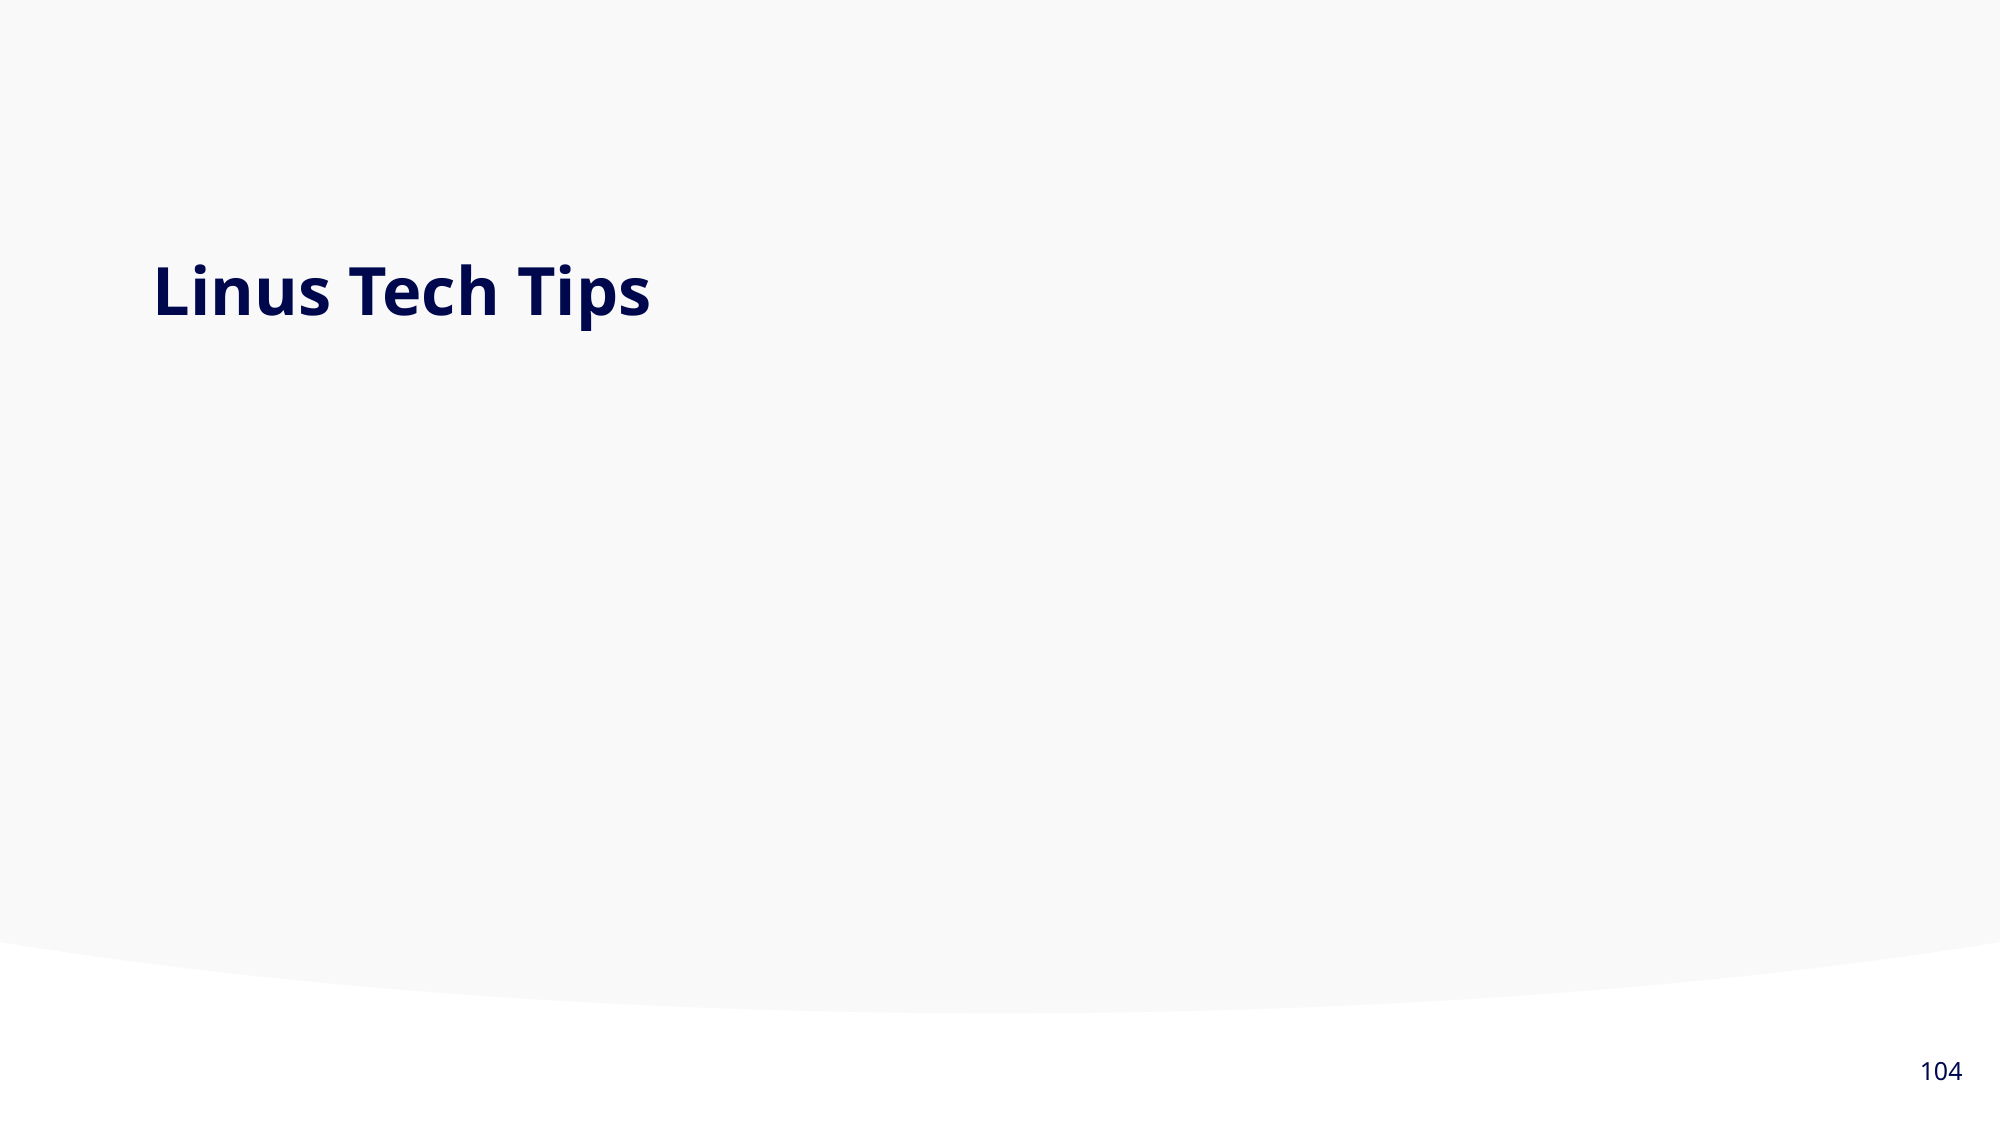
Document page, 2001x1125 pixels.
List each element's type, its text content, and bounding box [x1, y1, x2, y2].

slide_number 104 [1527, 1042, 1978, 1103]
title Linus Tech Tips [137, 75, 783, 338]
